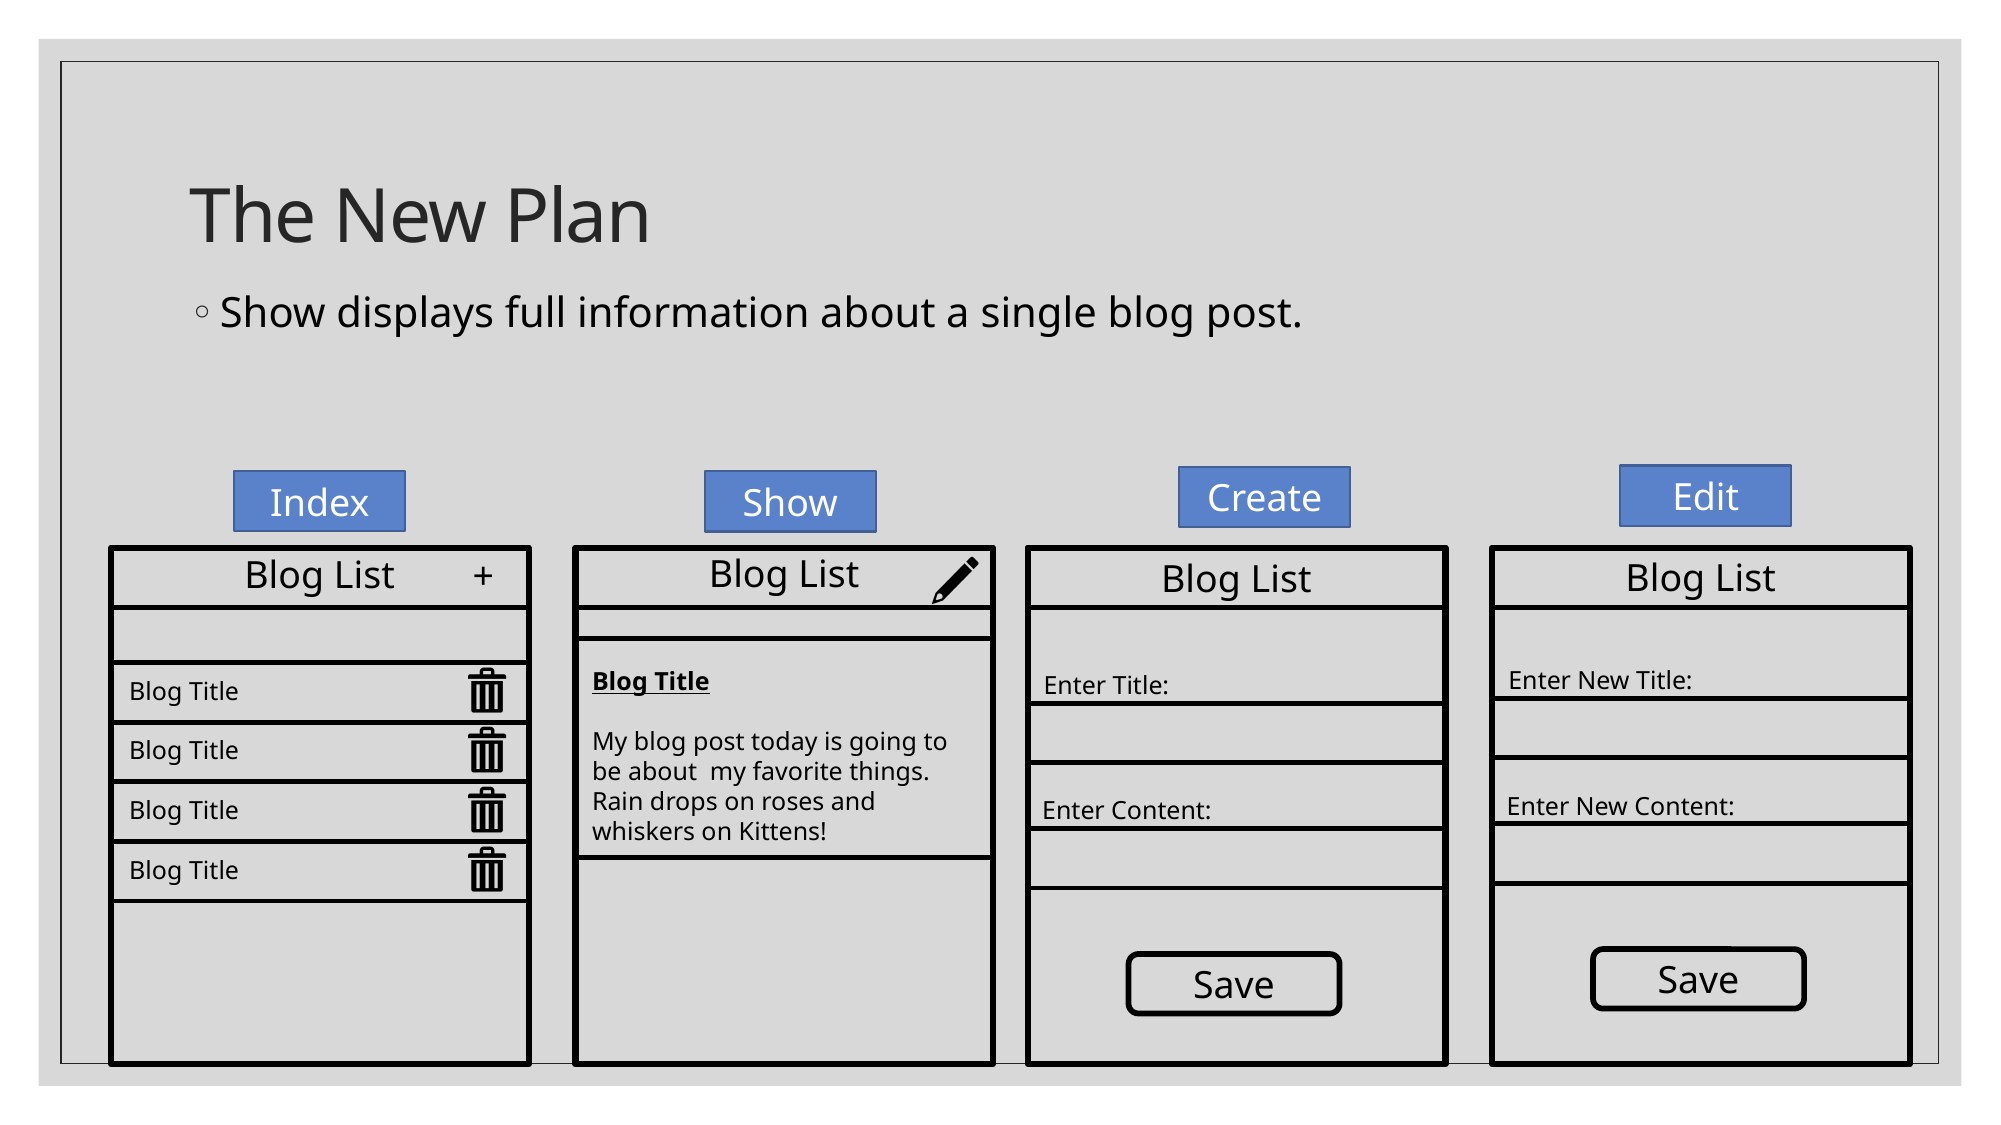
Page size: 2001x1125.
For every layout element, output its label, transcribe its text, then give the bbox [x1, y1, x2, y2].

title The New Plan [174, 105, 1825, 331]
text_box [110, 465, 1910, 1065]
list Show displays full information about a single blog post. [174, 268, 1608, 462]
